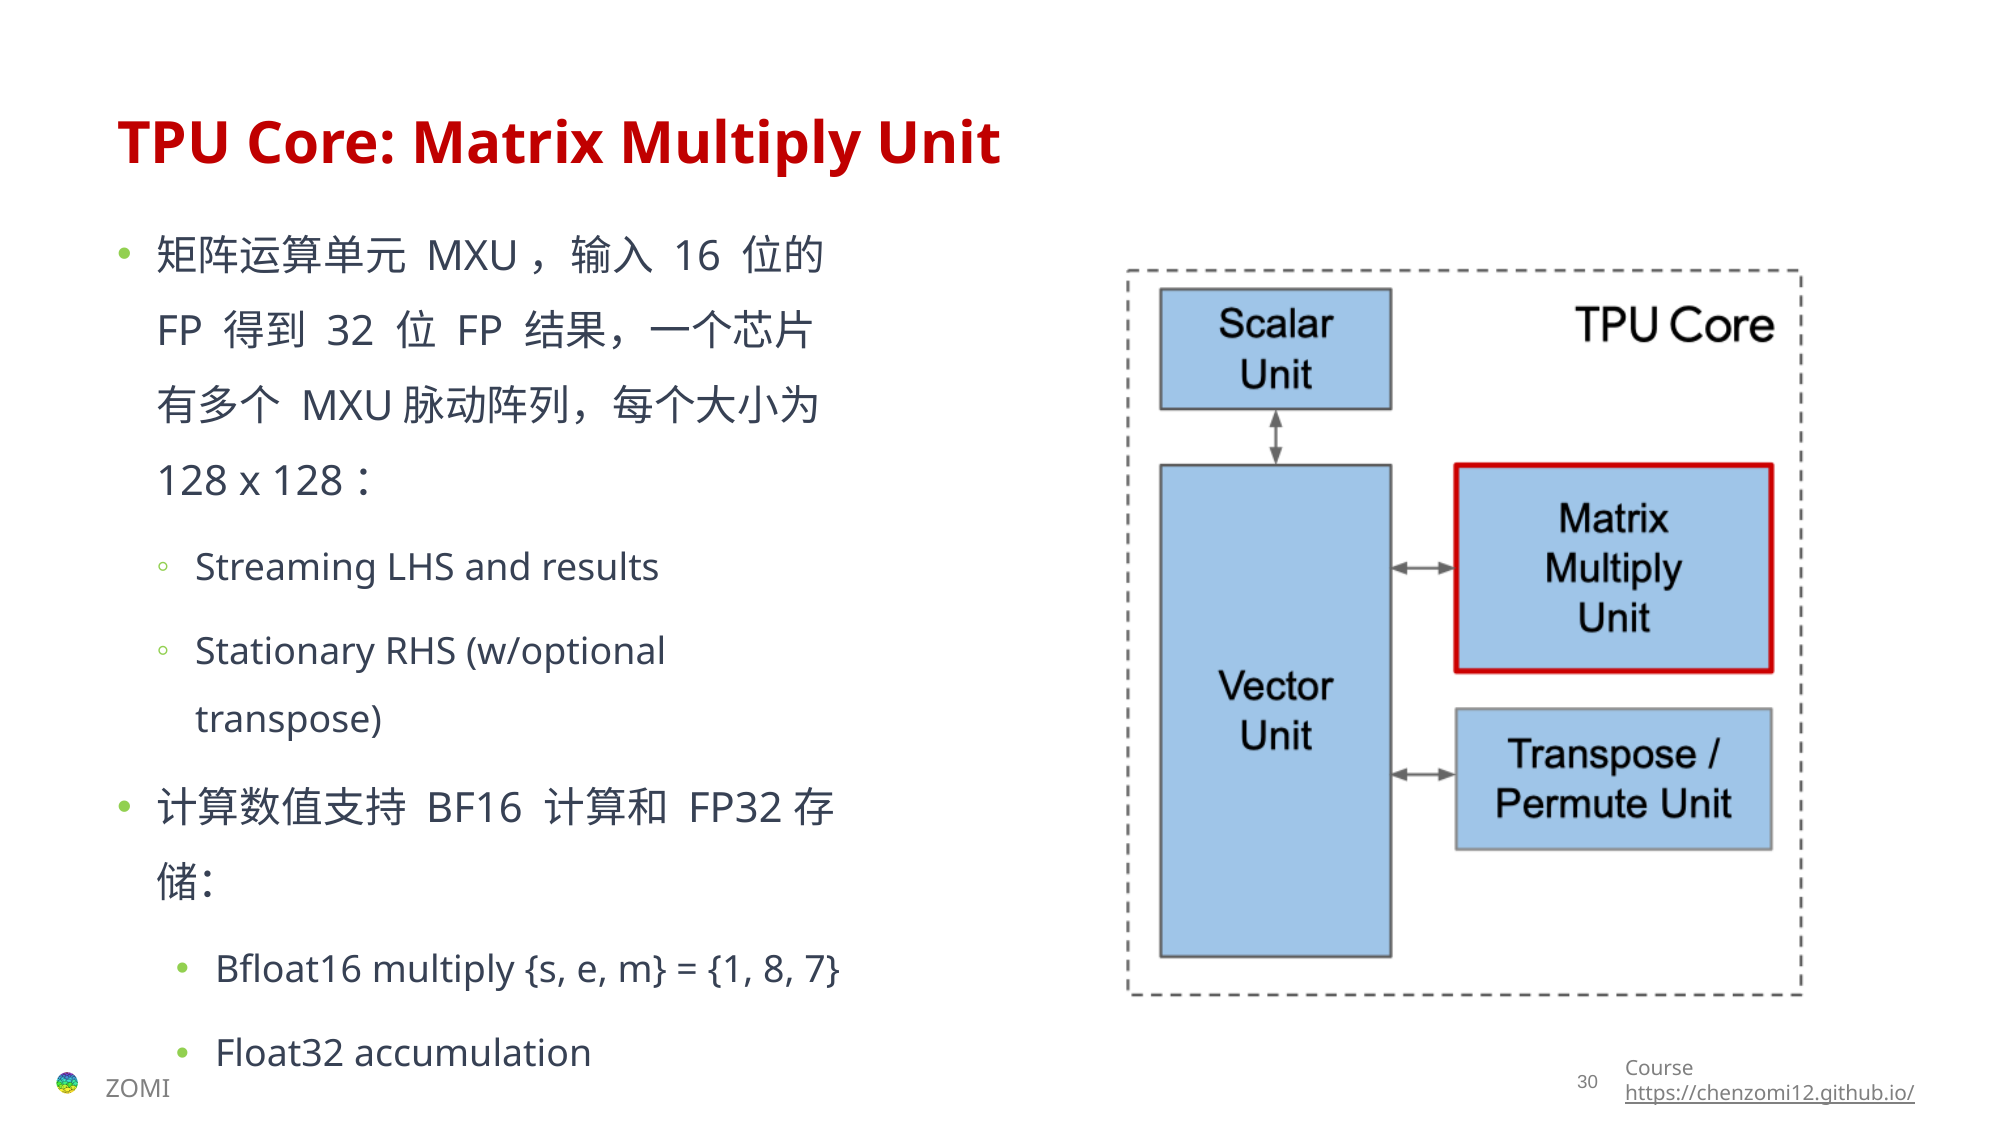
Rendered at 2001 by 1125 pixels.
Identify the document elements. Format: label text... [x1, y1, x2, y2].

list 矩阵运算单元 MXU，输入 16 位的 FP 得到 32 位 FP 结果，一个芯片有多个 MXU脉动阵列，每个大小为 128 x 128： Streaming LHS and results Stationary RHS (w/optional transpose) 计算数值支持 BF16 计算和 FP32存储： Bfloat16 multiply {s, e, m} = {1, 8, 7} Float32 accumulation [102, 235, 869, 1043]
title TPU Core: Matrix Multiply Unit [102, 91, 1901, 189]
picture [1091, 235, 1832, 1020]
picture [57, 1073, 77, 1093]
